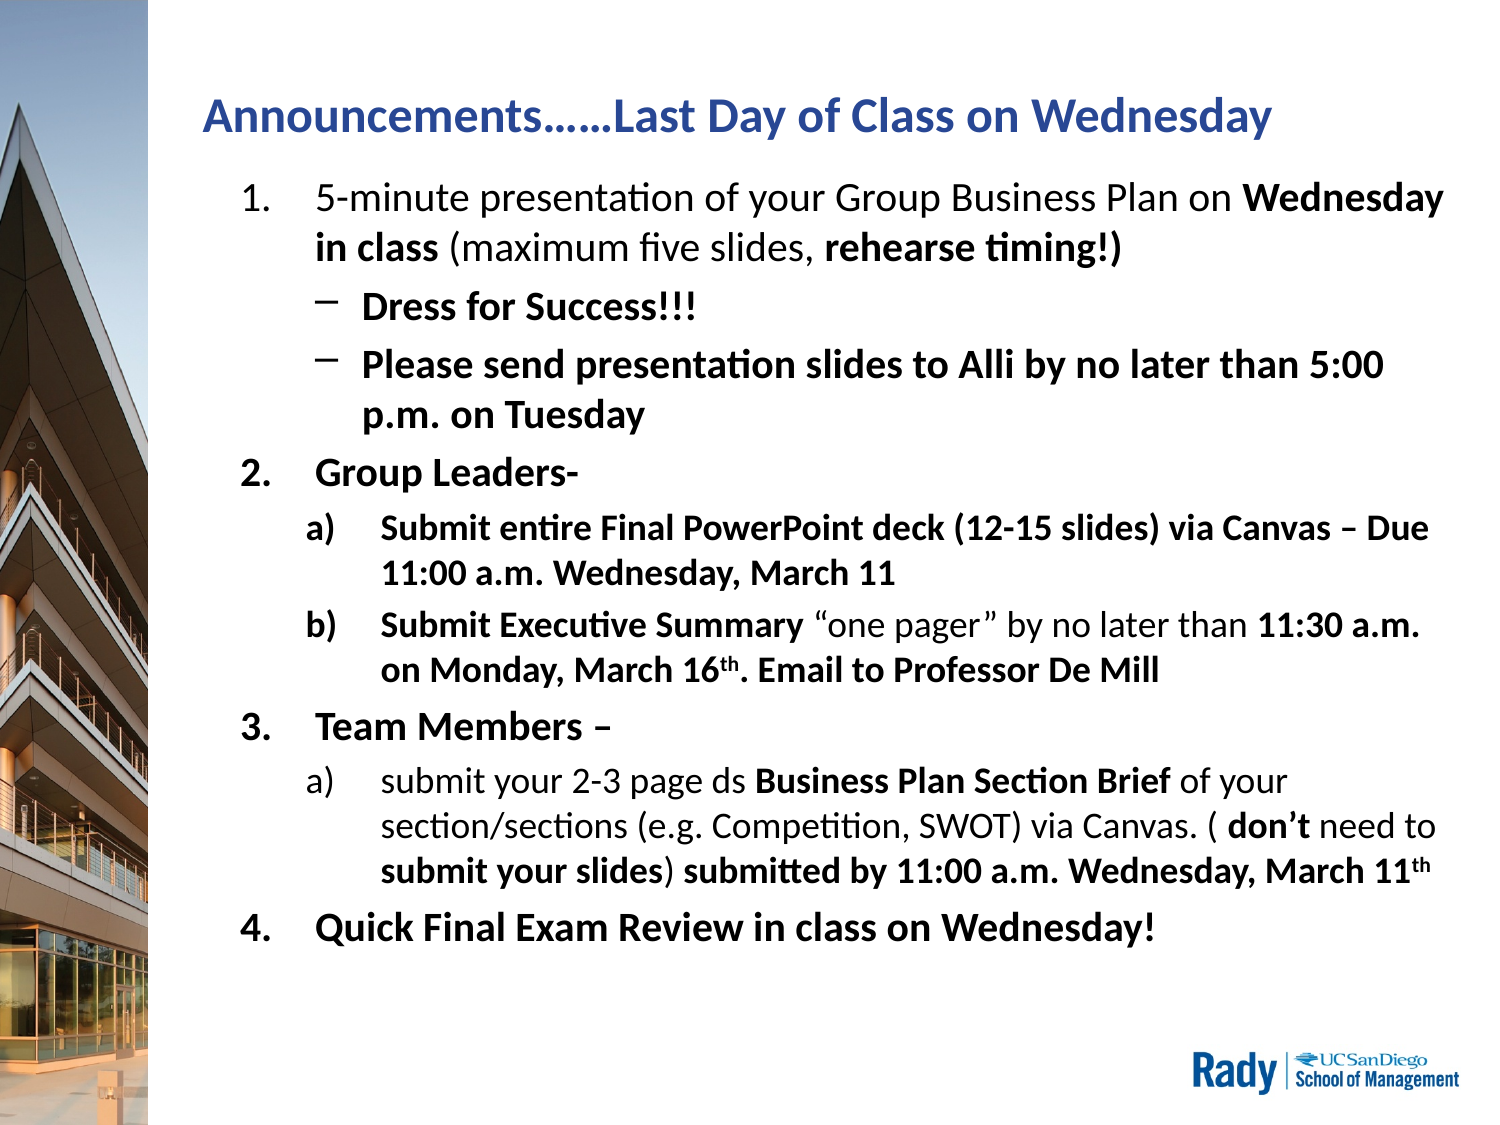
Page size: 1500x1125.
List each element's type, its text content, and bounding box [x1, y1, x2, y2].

list 5-minute presentation of your Group Business Plan on Wednesday in class (maximum five slides, rehearse timing!) Dress for Success!!! Please send presentation slides to Alli by no later than 5:00 p.m. on Tuesday Group Leaders- Submit entire Final PowerPoint deck (12-15 slides) via Canvas – Due 11:00 a.m. Wednesday, March 11 Submit Executive Summary “one pager” by no later than 11:30 a.m. on Monday, March 16th. Email to Professor De Mill Team Members – submit your 2-3 page ds Business Plan Section Brief of your section/sections (e.g. Competition, SWOT) via Canvas. ( don’t need to submit your slides) submitted by 11:00 a.m. Wednesday, March 11th Quick Final Exam Review in class on Wednesday! [224, 162, 1463, 981]
picture [1187, 1044, 1463, 1101]
picture [0, 0, 148, 1125]
title Announcements……Last Day of Class on Wednesday [187, 62, 1426, 163]
